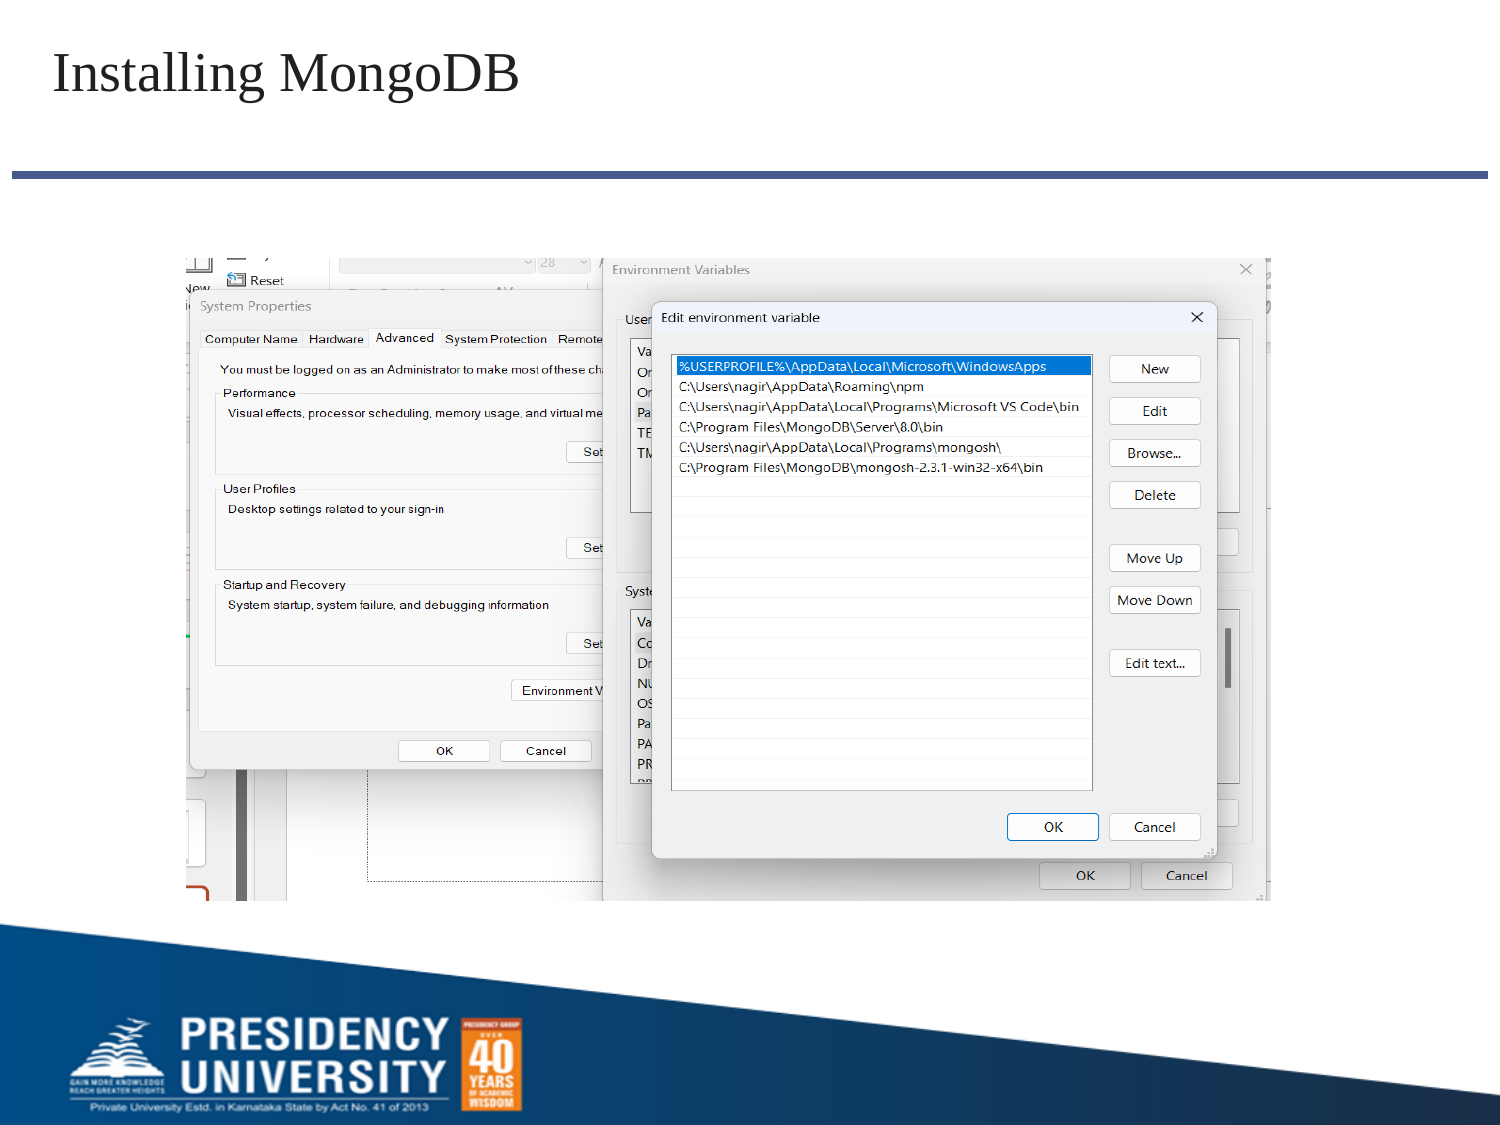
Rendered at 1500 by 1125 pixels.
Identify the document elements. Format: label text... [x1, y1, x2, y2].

title Installing MongoDB [37, 62, 1463, 111]
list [185, 258, 1271, 901]
picture [0, 921, 1500, 1125]
